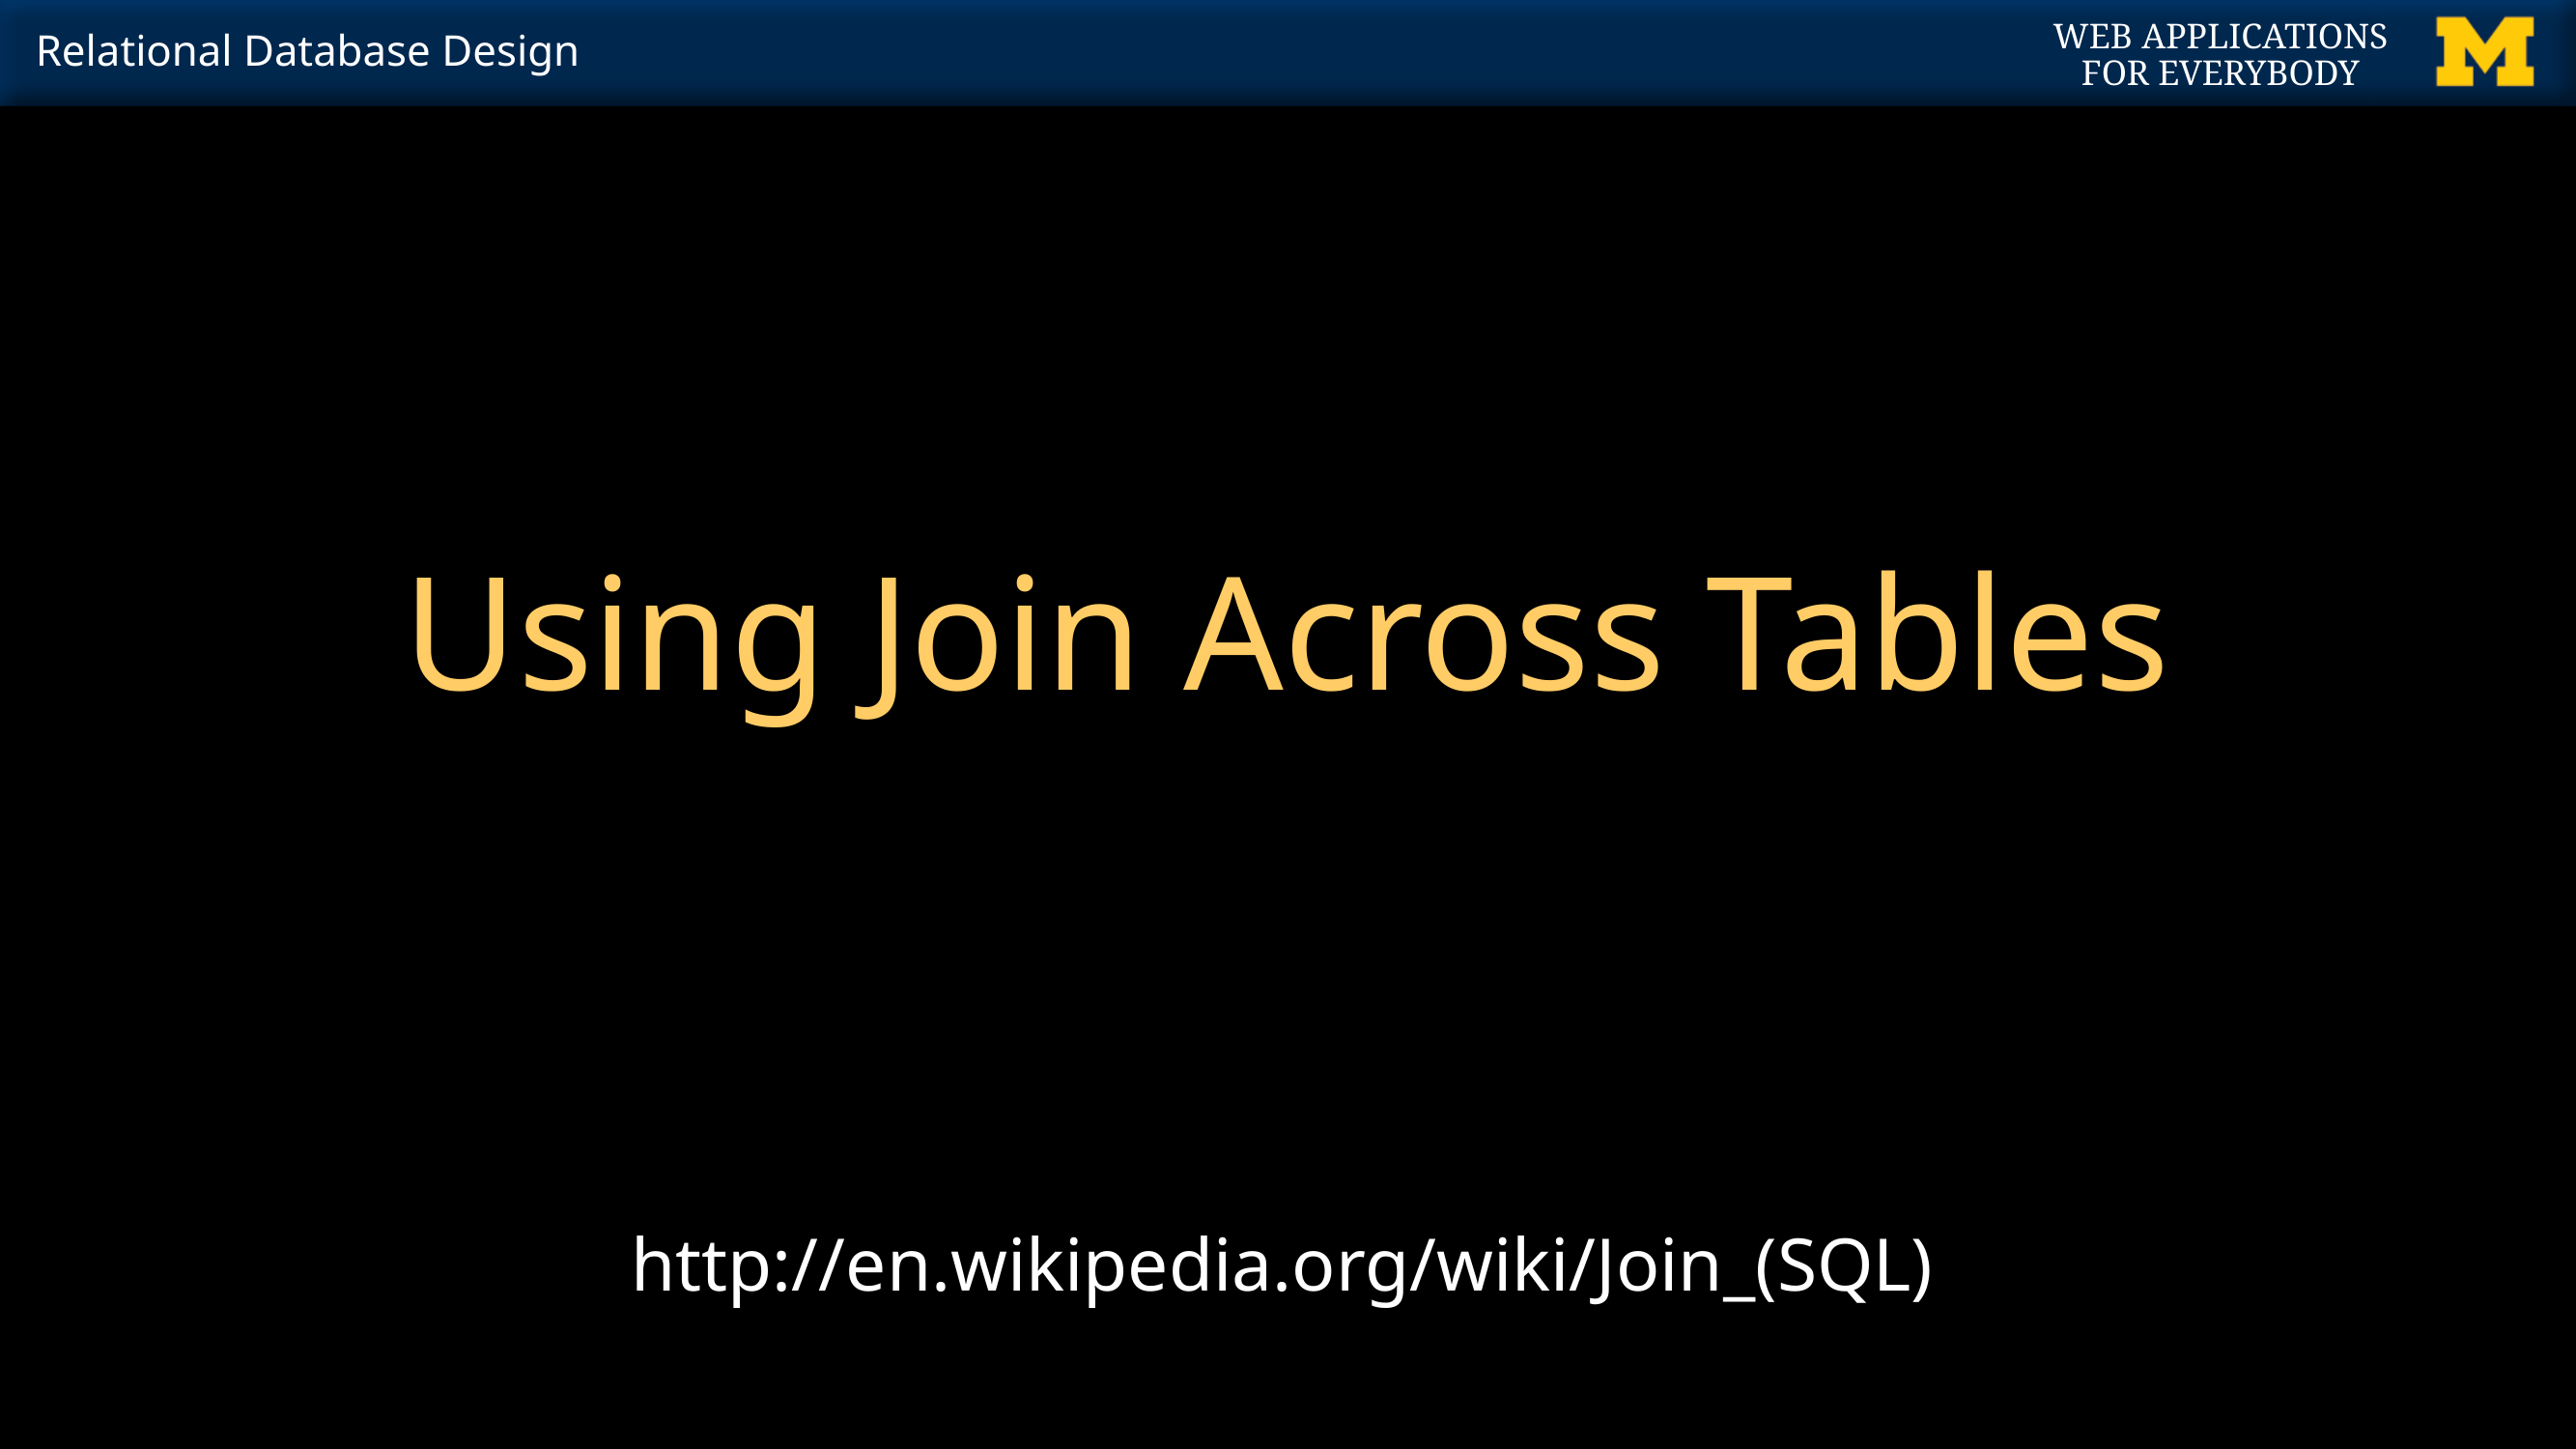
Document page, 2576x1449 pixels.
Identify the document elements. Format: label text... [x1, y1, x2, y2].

text_box http://en.wikipedia.org/wiki/Join_(SQL) [631, 1218, 1934, 1306]
picture [0, 0, 2576, 1449]
title Using Join Across Tables [183, 243, 2392, 733]
